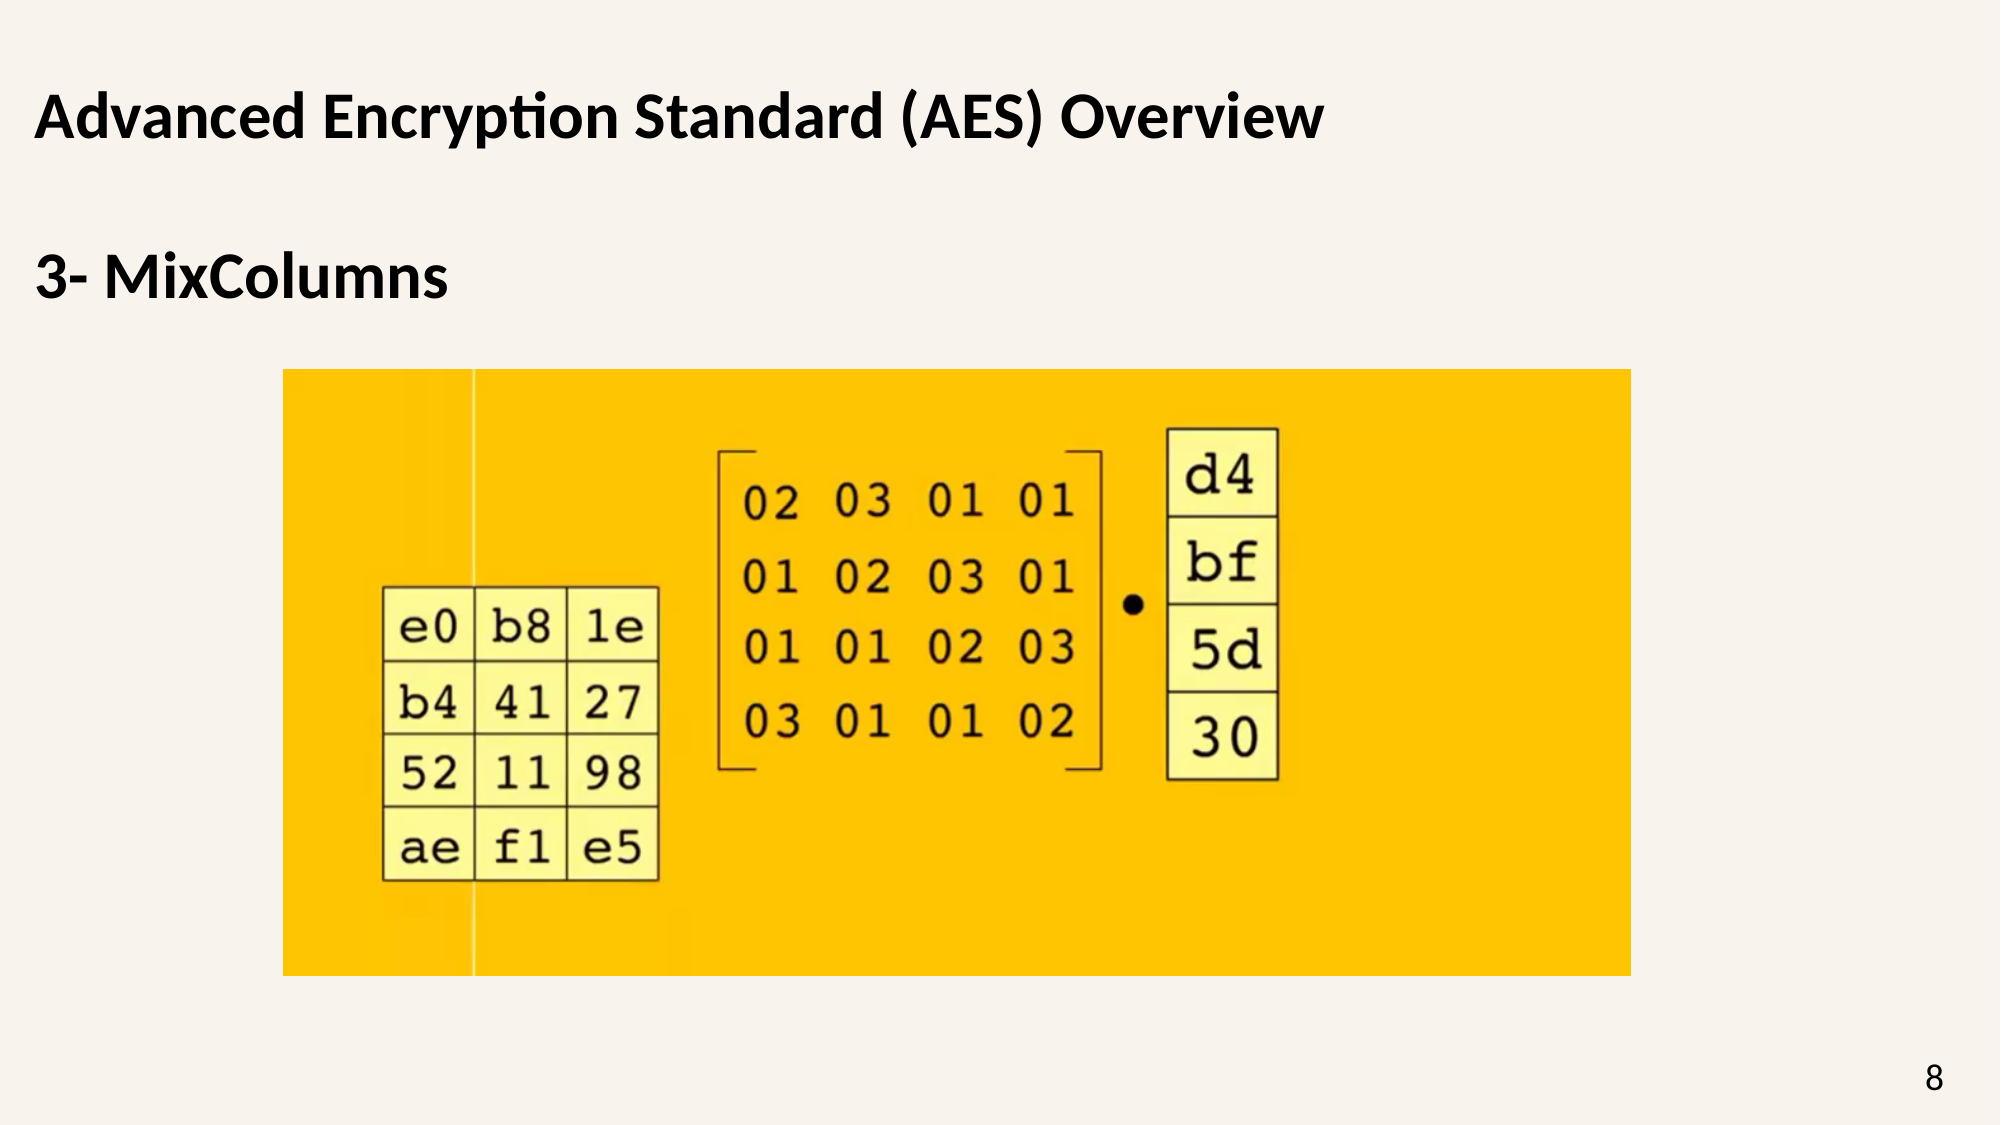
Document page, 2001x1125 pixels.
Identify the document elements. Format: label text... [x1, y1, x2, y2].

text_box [282, 369, 1632, 977]
text_box Advanced Encryption Standard (AES) Overview 3- MixColumns [20, 0, 1572, 319]
text_box 8 [1910, 1045, 1964, 1106]
